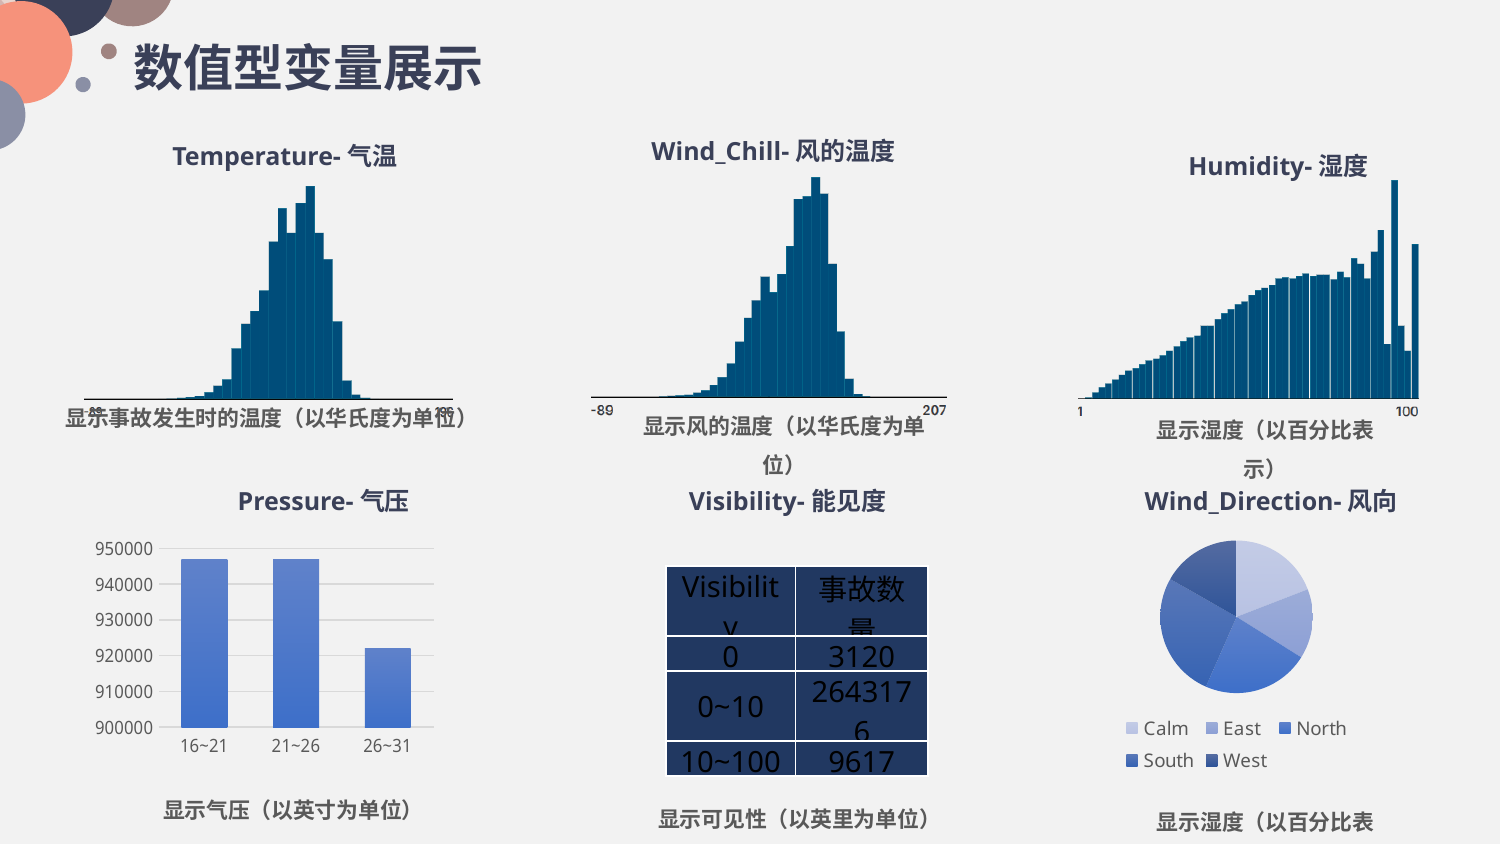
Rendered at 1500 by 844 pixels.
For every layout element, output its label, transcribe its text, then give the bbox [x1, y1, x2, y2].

text_box Humidity-湿度 [1173, 143, 1387, 177]
table_header 事故数量 [796, 567, 927, 635]
chart [94, 505, 449, 760]
text_box Pressure-气压 [222, 478, 425, 505]
text_box 数值型变量展示 [118, 29, 499, 104]
table_cell 0~10 [667, 672, 795, 740]
text_box 显示风的温度（以华氏度为单位） [612, 420, 958, 451]
picture [584, 172, 963, 420]
table_cell 3120 [796, 637, 927, 670]
picture [73, 180, 467, 431]
text_box 显示气压（以英寸为单位） [138, 776, 449, 843]
chart [1054, 535, 1420, 780]
text_box 显示事故发生时的温度（以华氏度为单位） [43, 384, 501, 451]
table_header Visibility [667, 567, 795, 635]
text_box Visibility-能见度 [674, 478, 905, 524]
text_box Wind_Direction-风向 [1129, 478, 1425, 524]
text_box 显示湿度（以百分比表示） [1124, 788, 1407, 831]
text_box Temperature-气温 [155, 133, 414, 178]
table_cell 10~100 [667, 742, 795, 775]
picture [1060, 177, 1429, 422]
text_box 显示可见性（以英里为单位） [638, 785, 961, 844]
table_cell 2643176 [796, 672, 927, 740]
text_box Wind_Chill-风的温度 [636, 128, 921, 172]
table_cell 0 [667, 637, 795, 670]
text_box 显示湿度（以百分比表示） [1124, 422, 1407, 439]
table_cell 9617 [796, 742, 927, 775]
